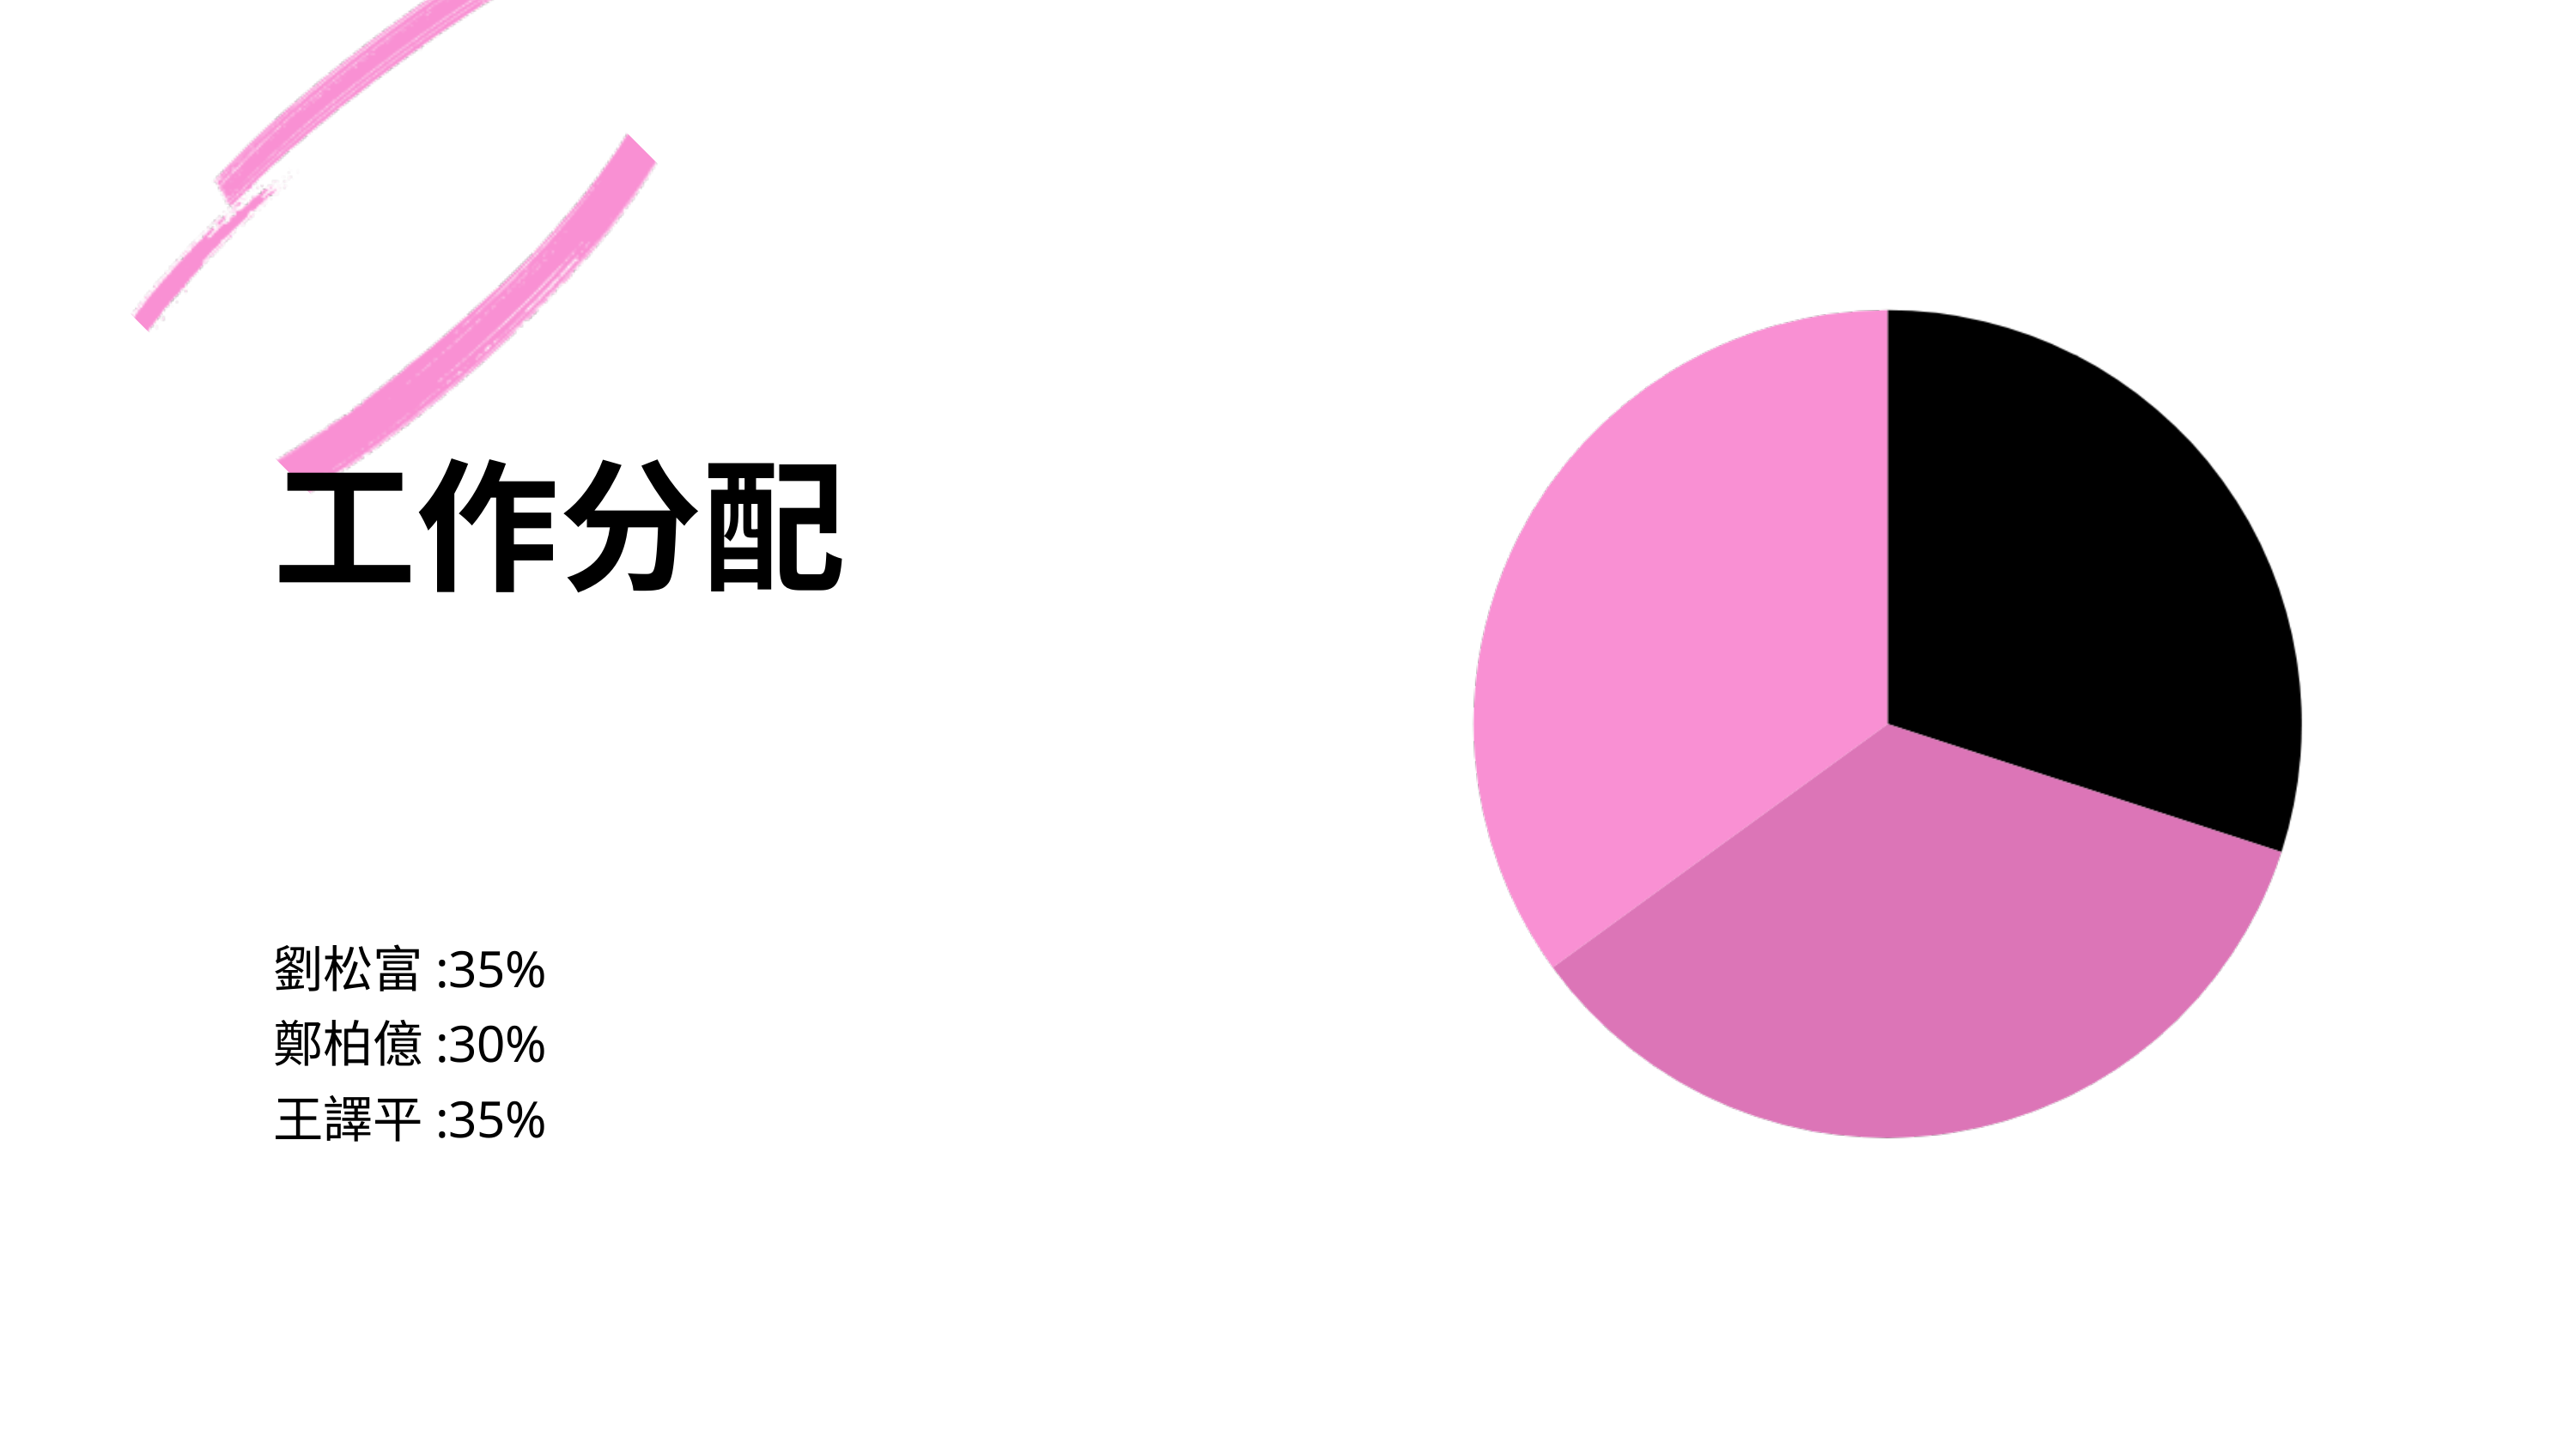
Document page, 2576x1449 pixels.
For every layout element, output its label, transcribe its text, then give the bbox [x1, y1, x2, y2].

text_box 工作分配 [273, 437, 1297, 609]
text_box [49, 0, 720, 457]
picture [1391, 227, 2386, 1222]
text_box 劉松富:35% 鄭柏億:30% 王譯平:35% [273, 922, 1136, 1149]
